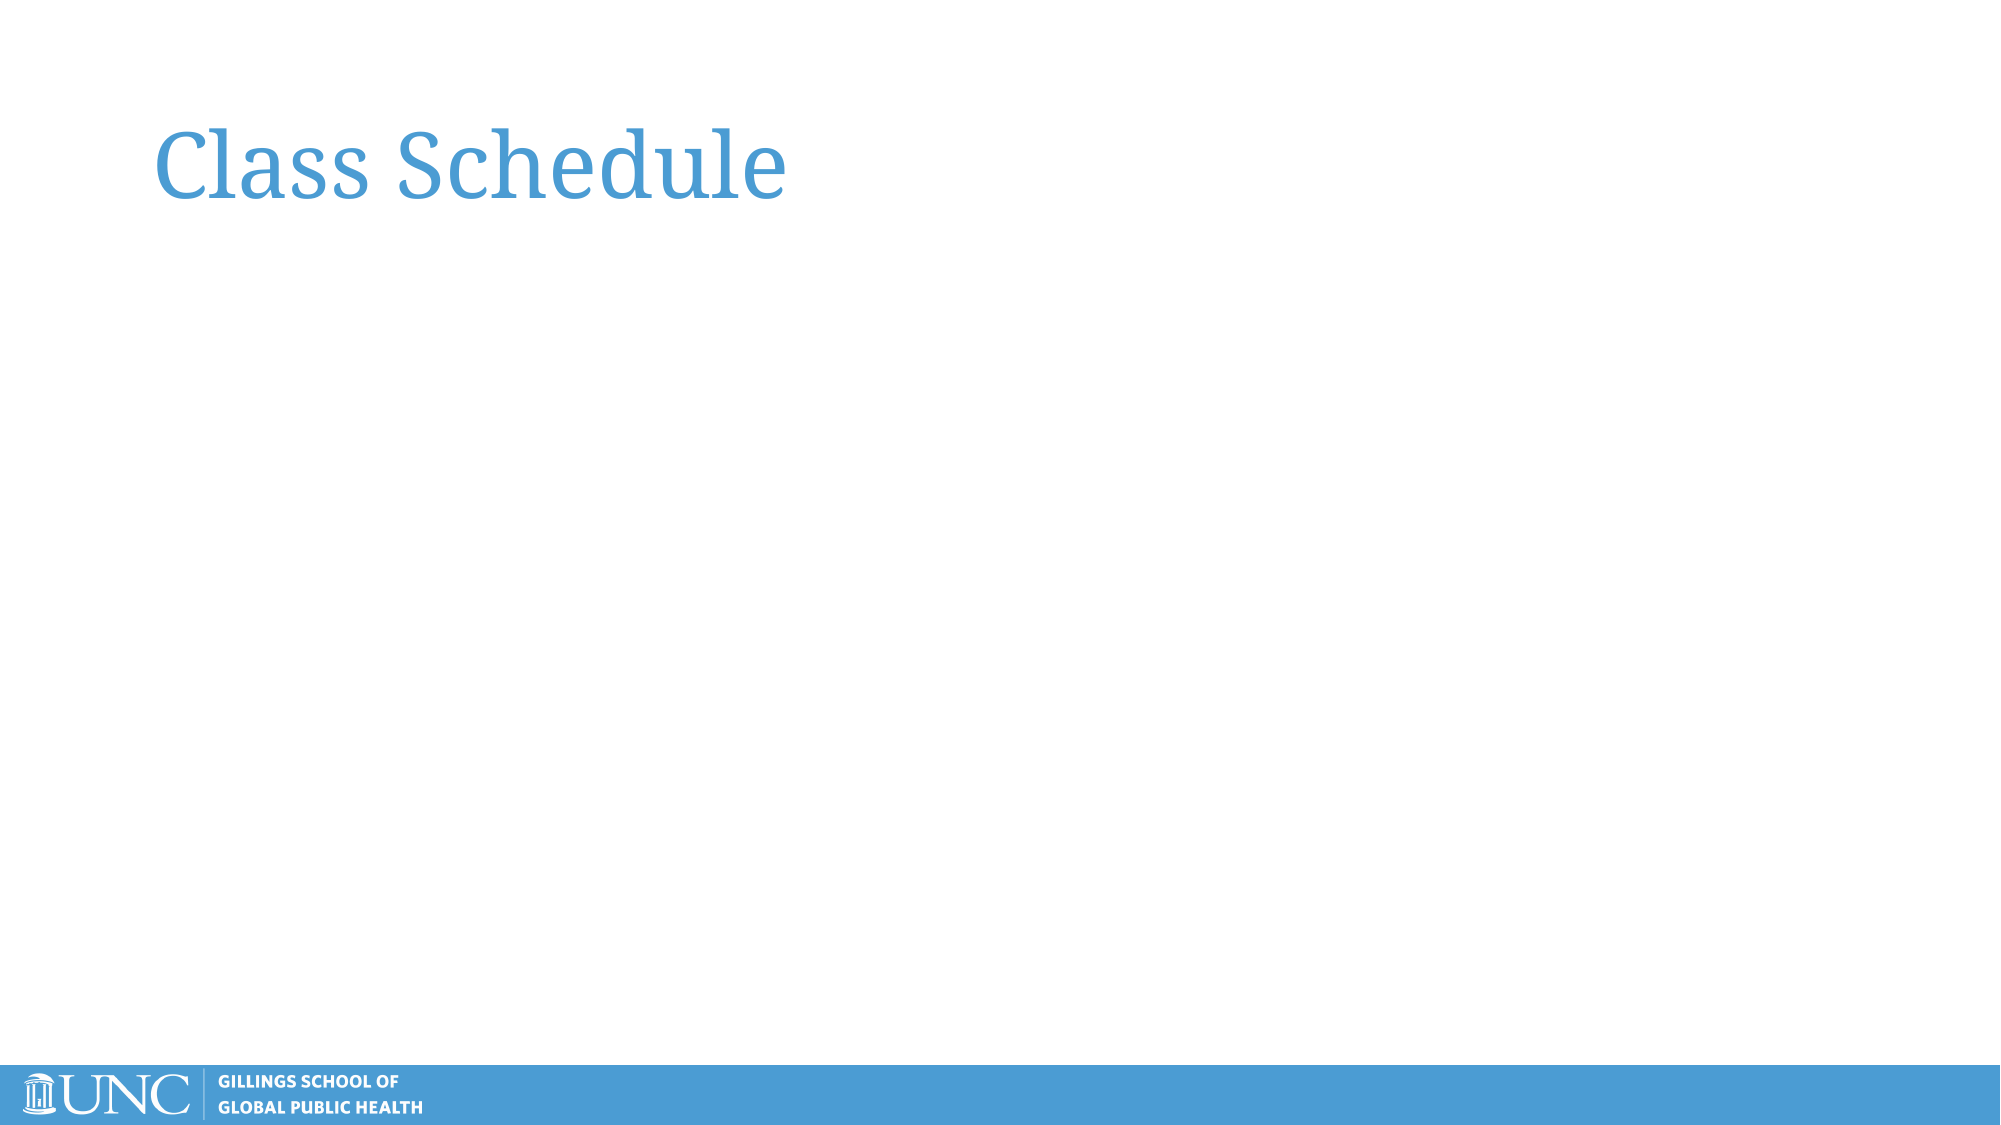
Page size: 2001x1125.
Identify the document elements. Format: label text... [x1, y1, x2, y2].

picture [23, 1068, 422, 1120]
title Class Schedule [137, 59, 1863, 278]
